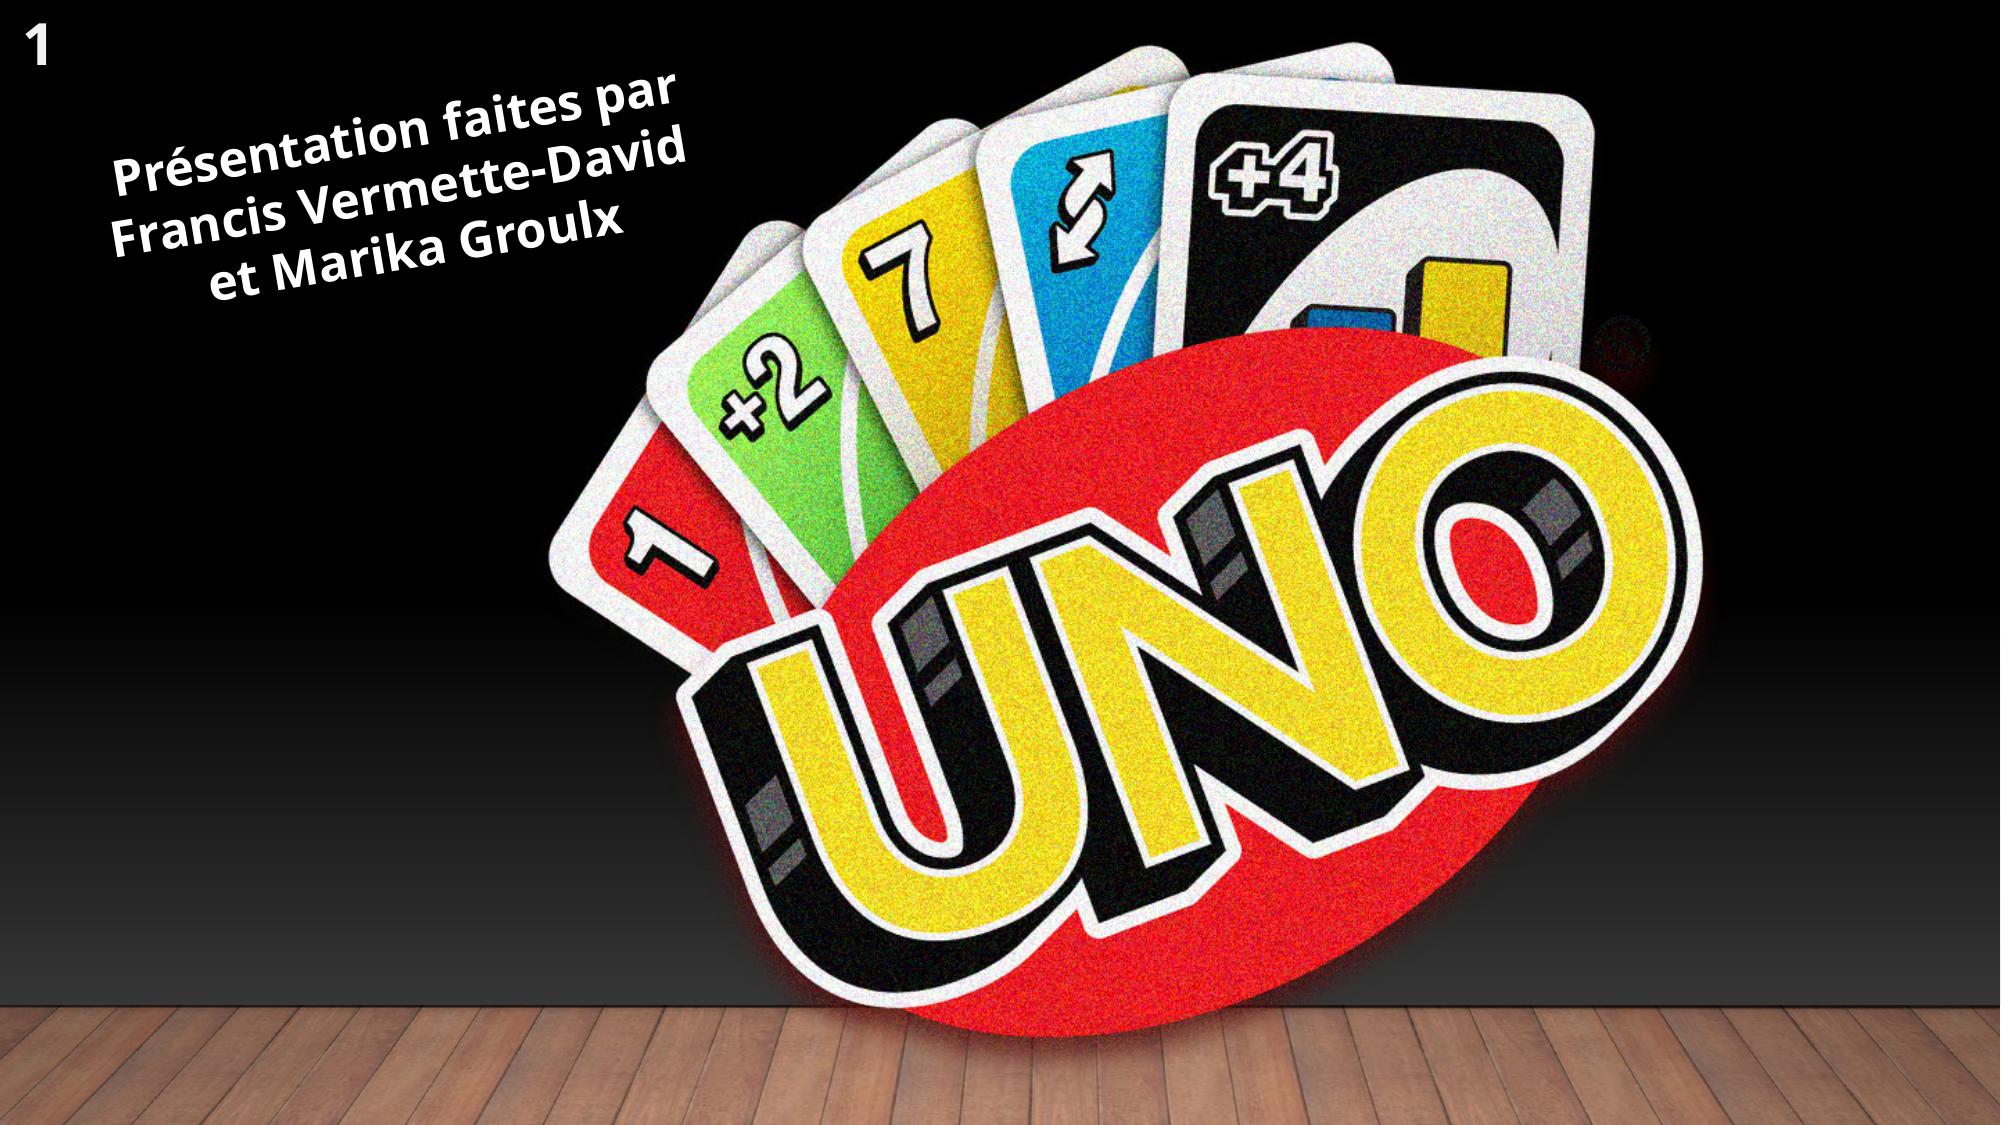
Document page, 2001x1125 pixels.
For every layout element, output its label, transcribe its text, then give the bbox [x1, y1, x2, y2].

text_box 1 [0, 0, 71, 83]
text_box Présentation faites par Francis Vermette-David et Marika Groulx [0, 74, 492, 353]
picture [0, 0, 2000, 1125]
